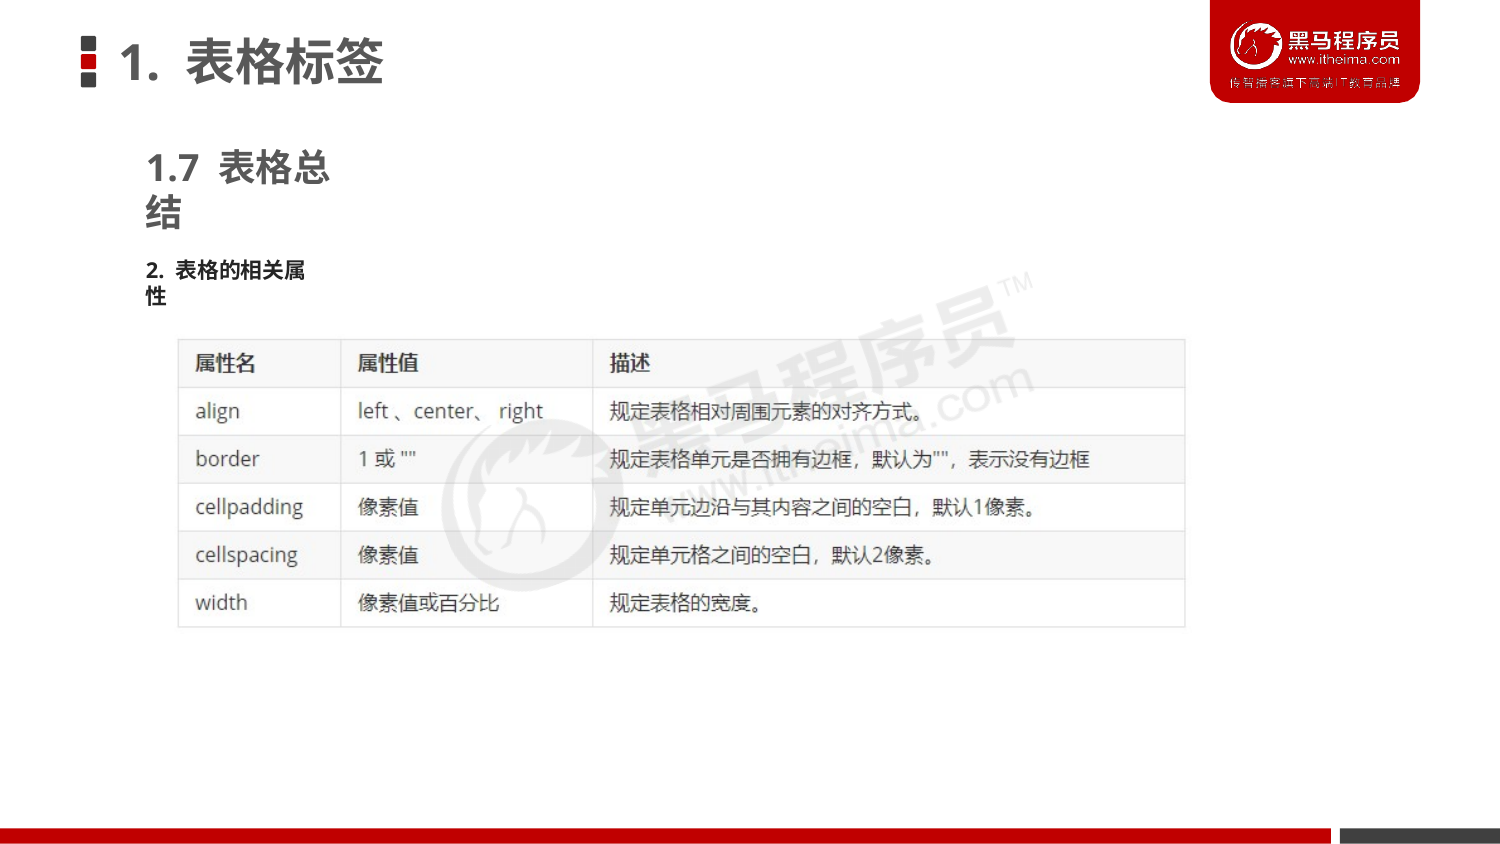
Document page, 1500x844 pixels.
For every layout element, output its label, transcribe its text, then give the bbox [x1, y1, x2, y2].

text_box 2. 表格的相关属性 [143, 256, 329, 309]
text_box [0, 828, 1331, 844]
text_box 1.7 表格总结 [143, 143, 367, 234]
title 1. 表格标签 [116, 30, 1384, 171]
text_box [174, 334, 1192, 635]
text_box [1384, 97, 1414, 103]
text_box [401, 210, 1099, 633]
text_box [1209, 0, 1421, 88]
text_box [1211, 11, 1419, 97]
text_box [1339, 828, 1500, 844]
